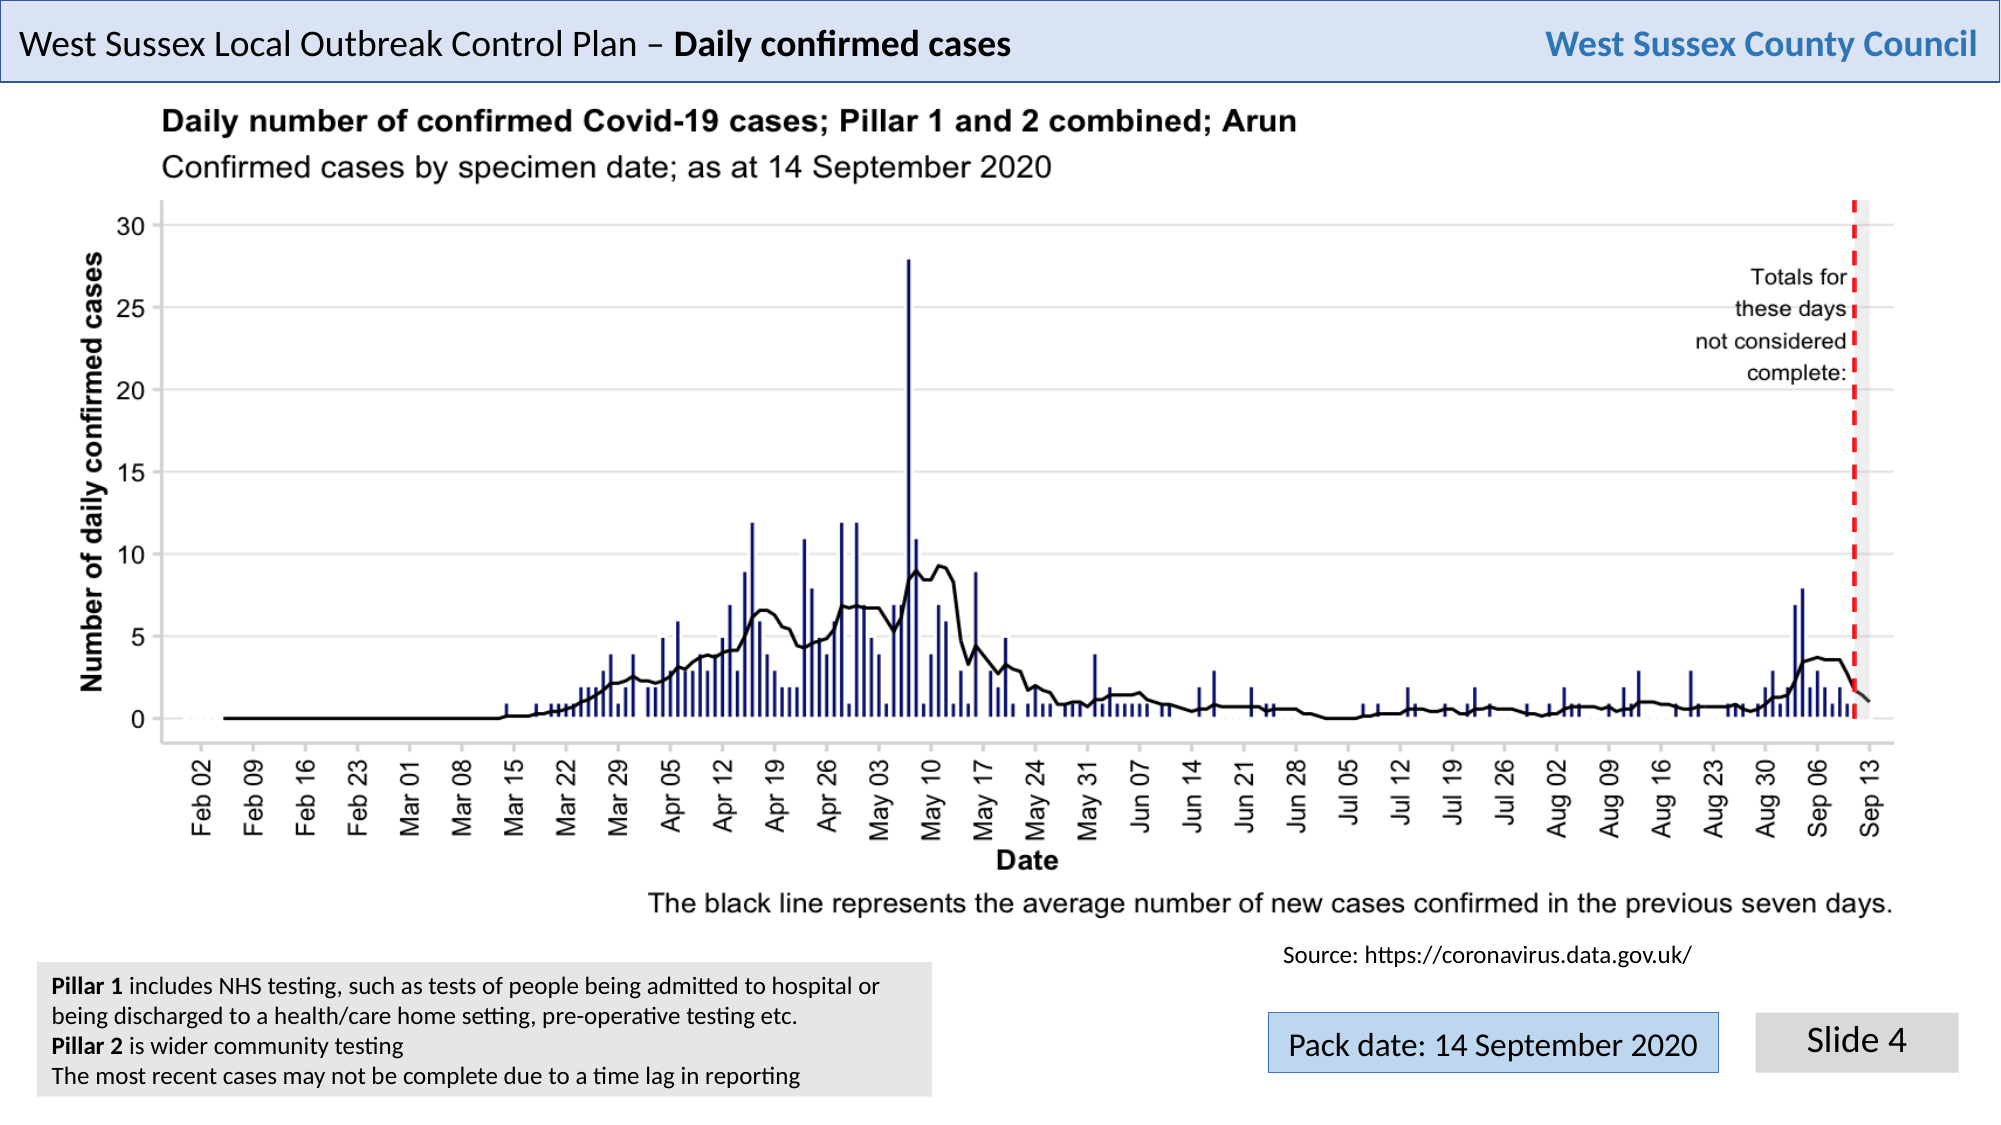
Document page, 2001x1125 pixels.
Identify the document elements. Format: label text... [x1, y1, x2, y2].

list Source: https://coronavirus.data.gov.uk/ [1268, 935, 1912, 995]
picture [63, 91, 1912, 935]
list Slide 4 [1755, 1012, 1959, 1073]
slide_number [1268, 1012, 1719, 1073]
